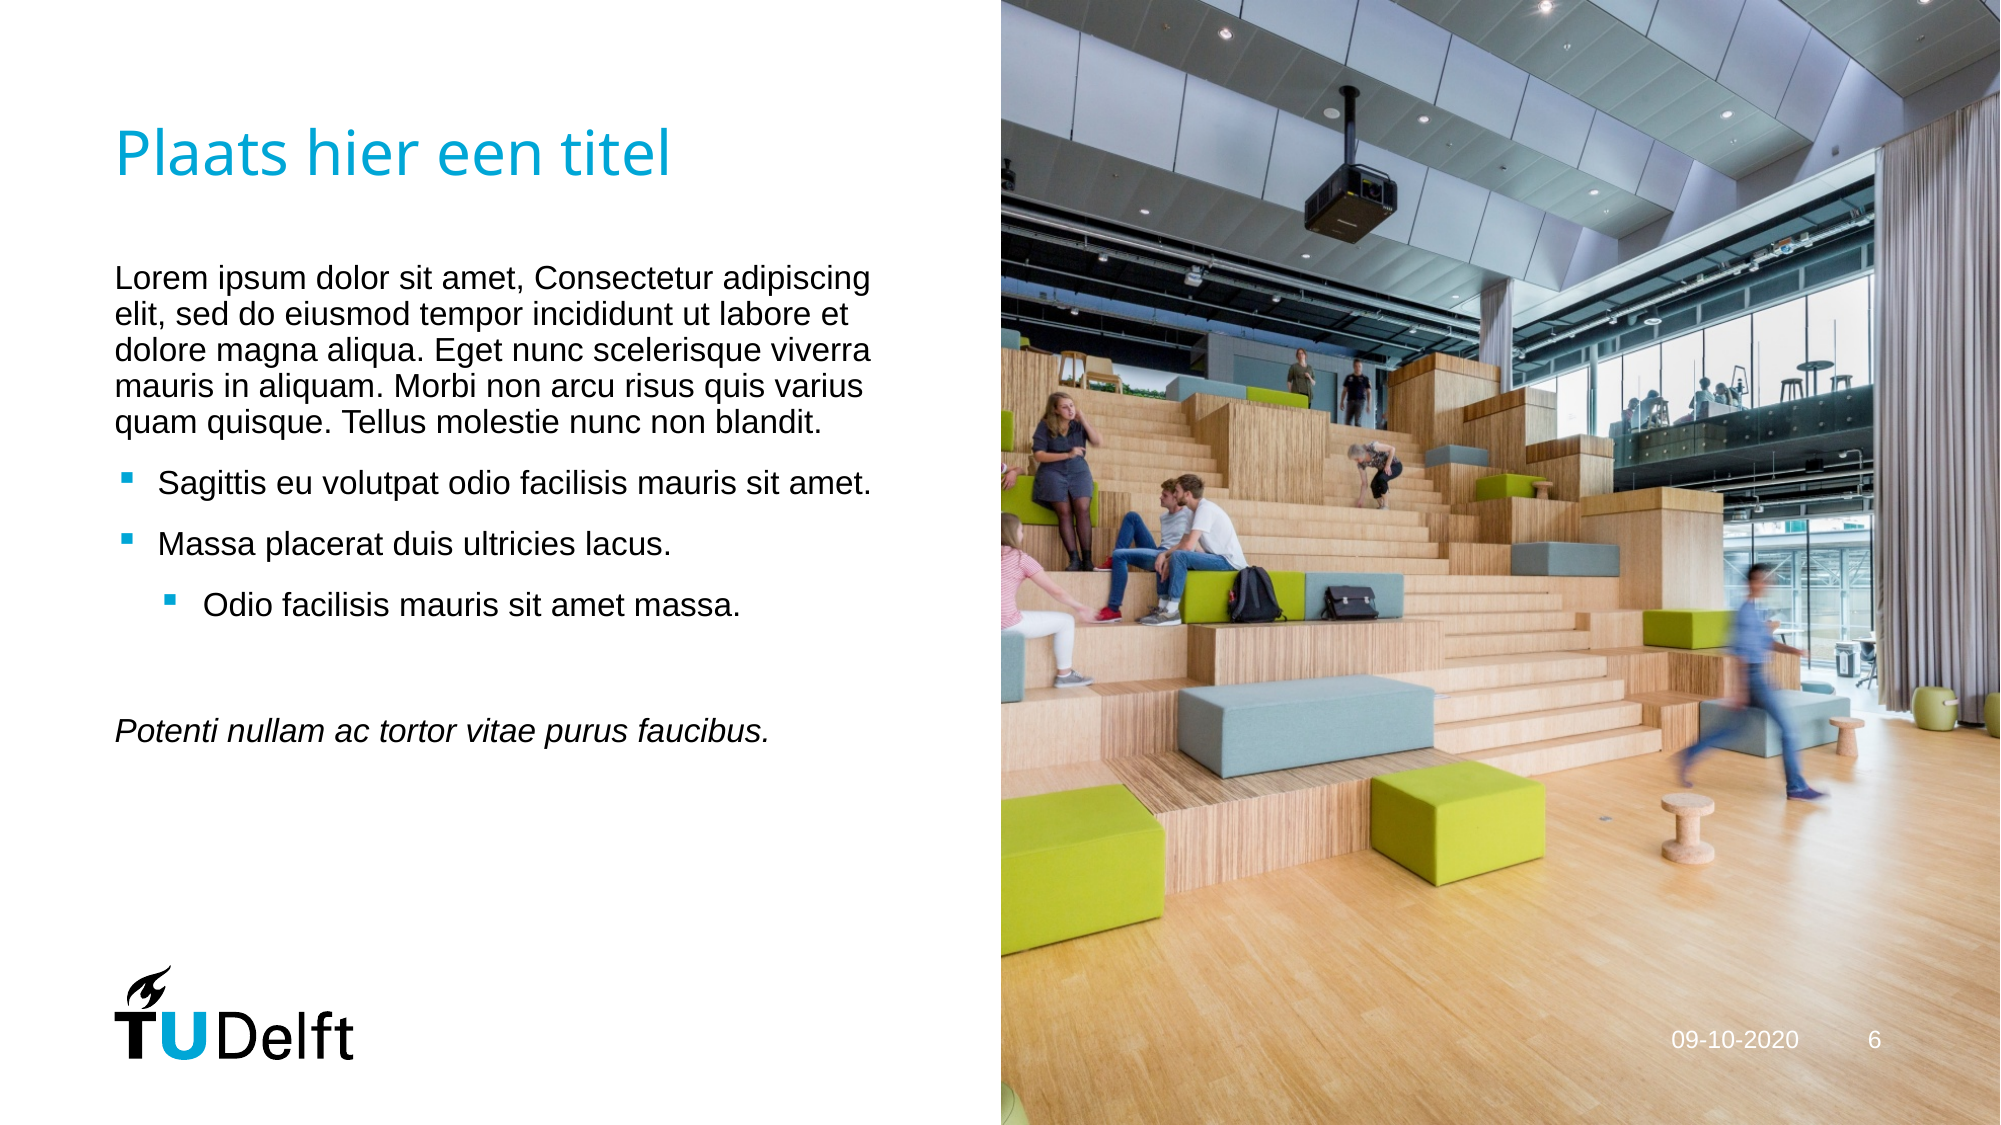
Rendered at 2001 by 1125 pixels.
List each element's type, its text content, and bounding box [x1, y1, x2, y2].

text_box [1001, 0, 2000, 1125]
list Lorem ipsum dolor sit amet, Consectetur adipiscing elit, sed do eiusmod tempor incididunt ut labore et dolore magna aliqua. Eget nunc scelerisque viverra mauris in aliquam. Morbi non arcu risus quis varius quam quisque. Tellus molestie nunc non blandit. Sagittis eu volutpat odio facilisis mauris sit amet. Massa placerat duis ultricies lacus. Odio facilisis mauris sit amet massa. Potenti nullam ac tortor vitae purus faucibus. [114, 260, 899, 977]
title Plaats hier een titel [114, 121, 899, 203]
